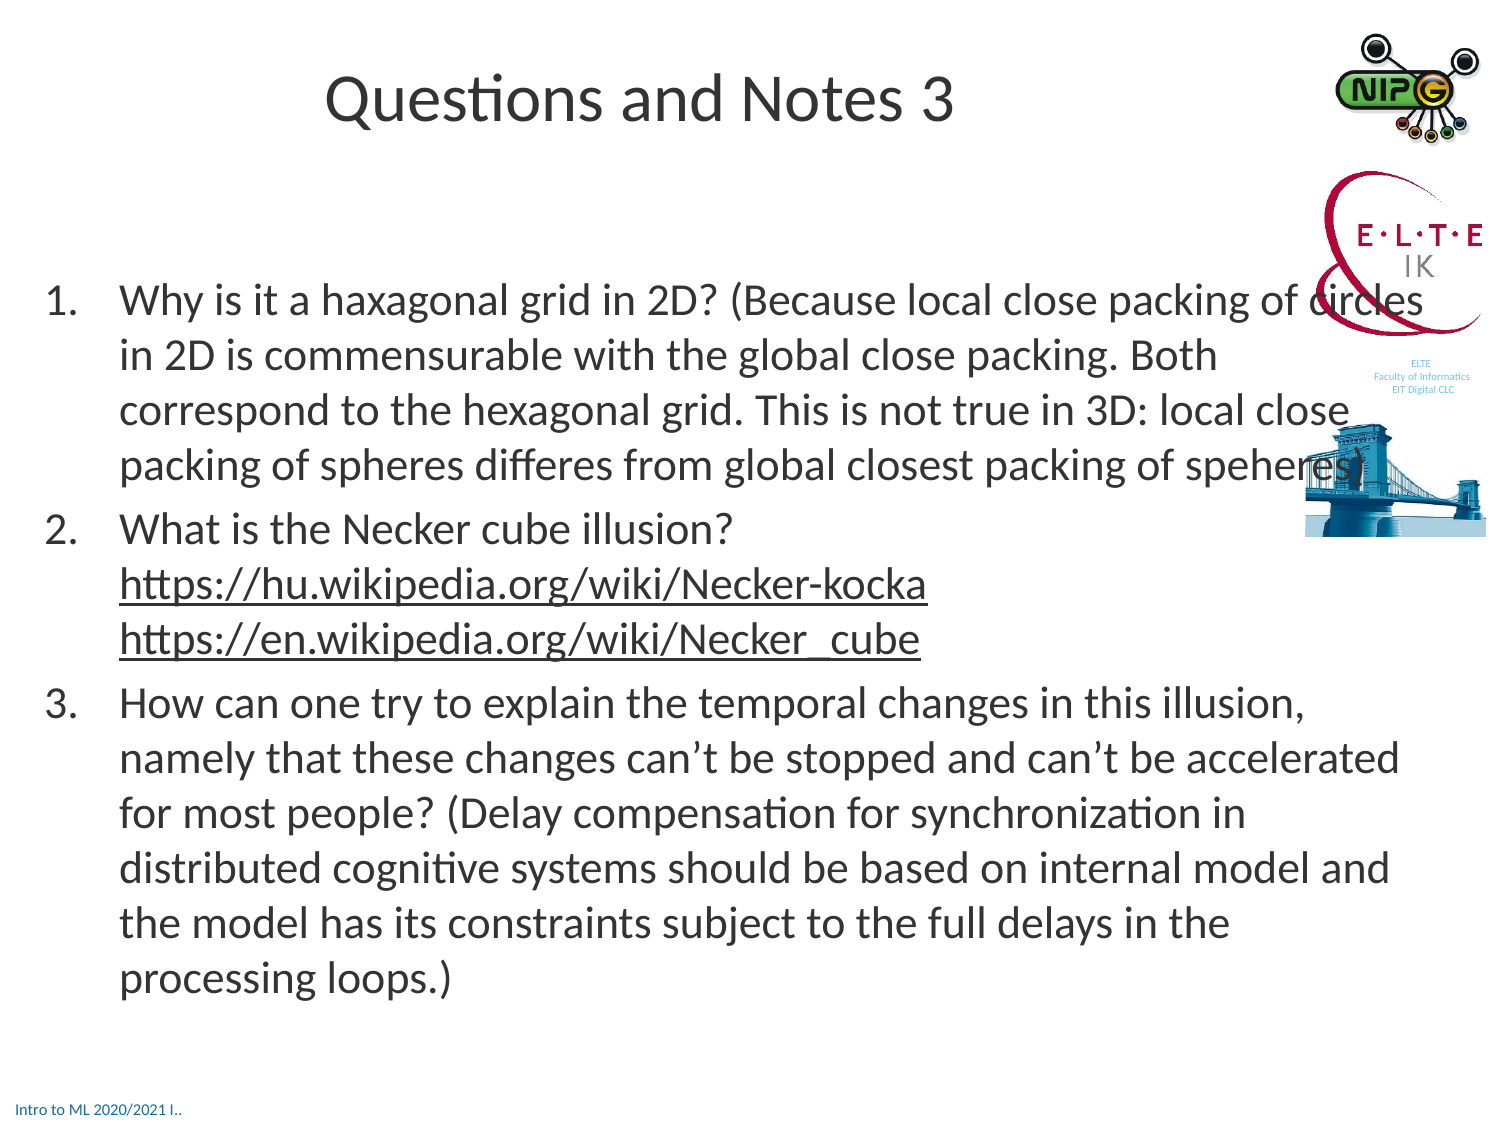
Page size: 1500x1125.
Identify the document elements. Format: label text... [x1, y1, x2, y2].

list Why is it a haxagonal grid in 2D? (Because local close packing of circles in 2D is commensurable with the global close packing. Both correspond to the hexagonal grid. This is not true in 3D: local close packing of spheres differes from global closest packing of speheres) What is the Necker cube illusion? https://hu.wikipedia.org/wiki/Necker-kocka https://en.wikipedia.org/wiki/Necker_cube How can one try to explain the temporal changes in this illusion, namely that these changes can’t be stopped and can’t be accelerated for most people? (Delay compensation for synchronization in distributed cognitive systems should be based on internal model and the model has its constraints subject to the full delays in the processing loops.) [29, 262, 1444, 1005]
picture [1444, 421, 1486, 537]
title Questions and Notes 3 [29, 45, 1252, 233]
picture [1316, 1, 1495, 336]
